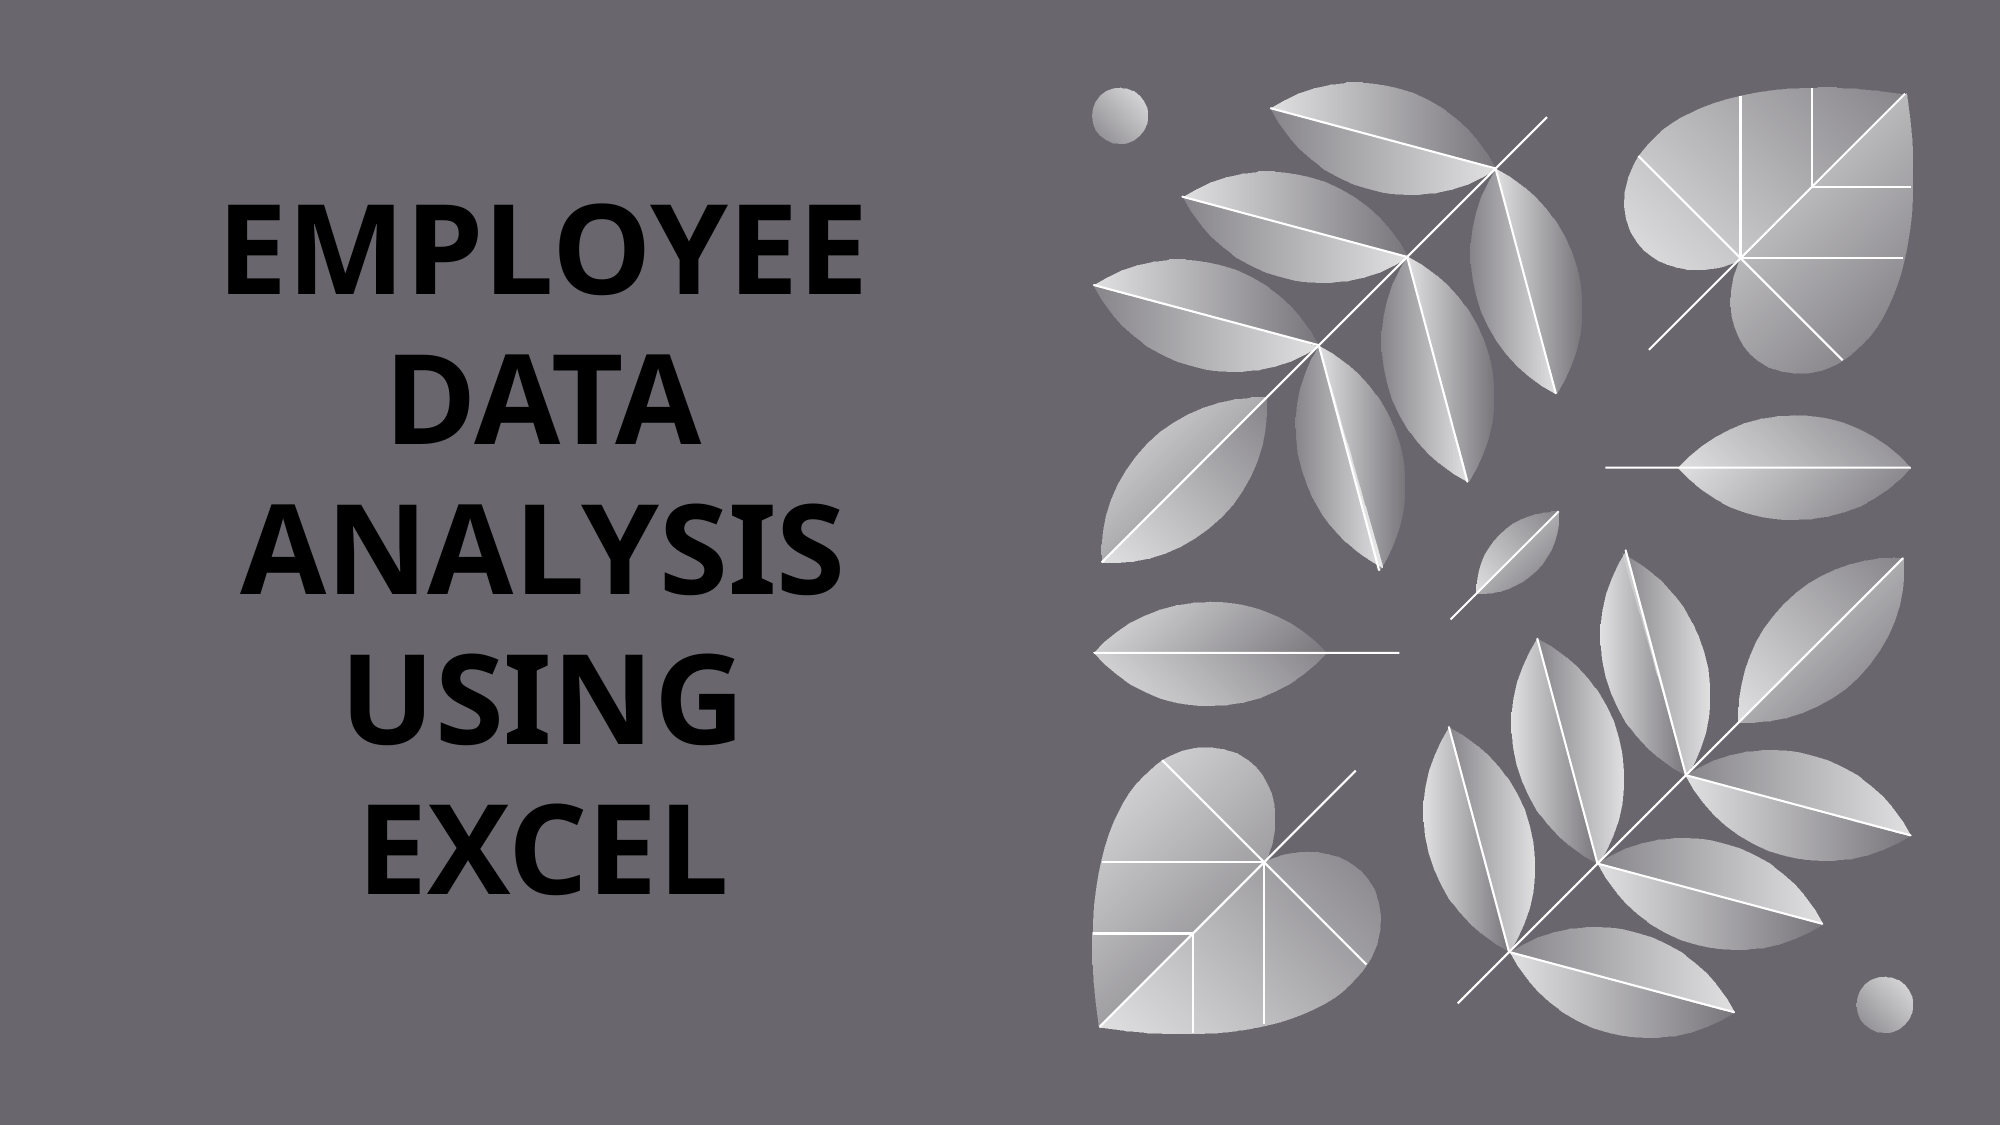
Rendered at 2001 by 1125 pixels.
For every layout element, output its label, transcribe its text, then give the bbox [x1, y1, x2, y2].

title EMPLOYEE DATA ANALYSIS USING EXCEL [161, 14, 925, 1076]
